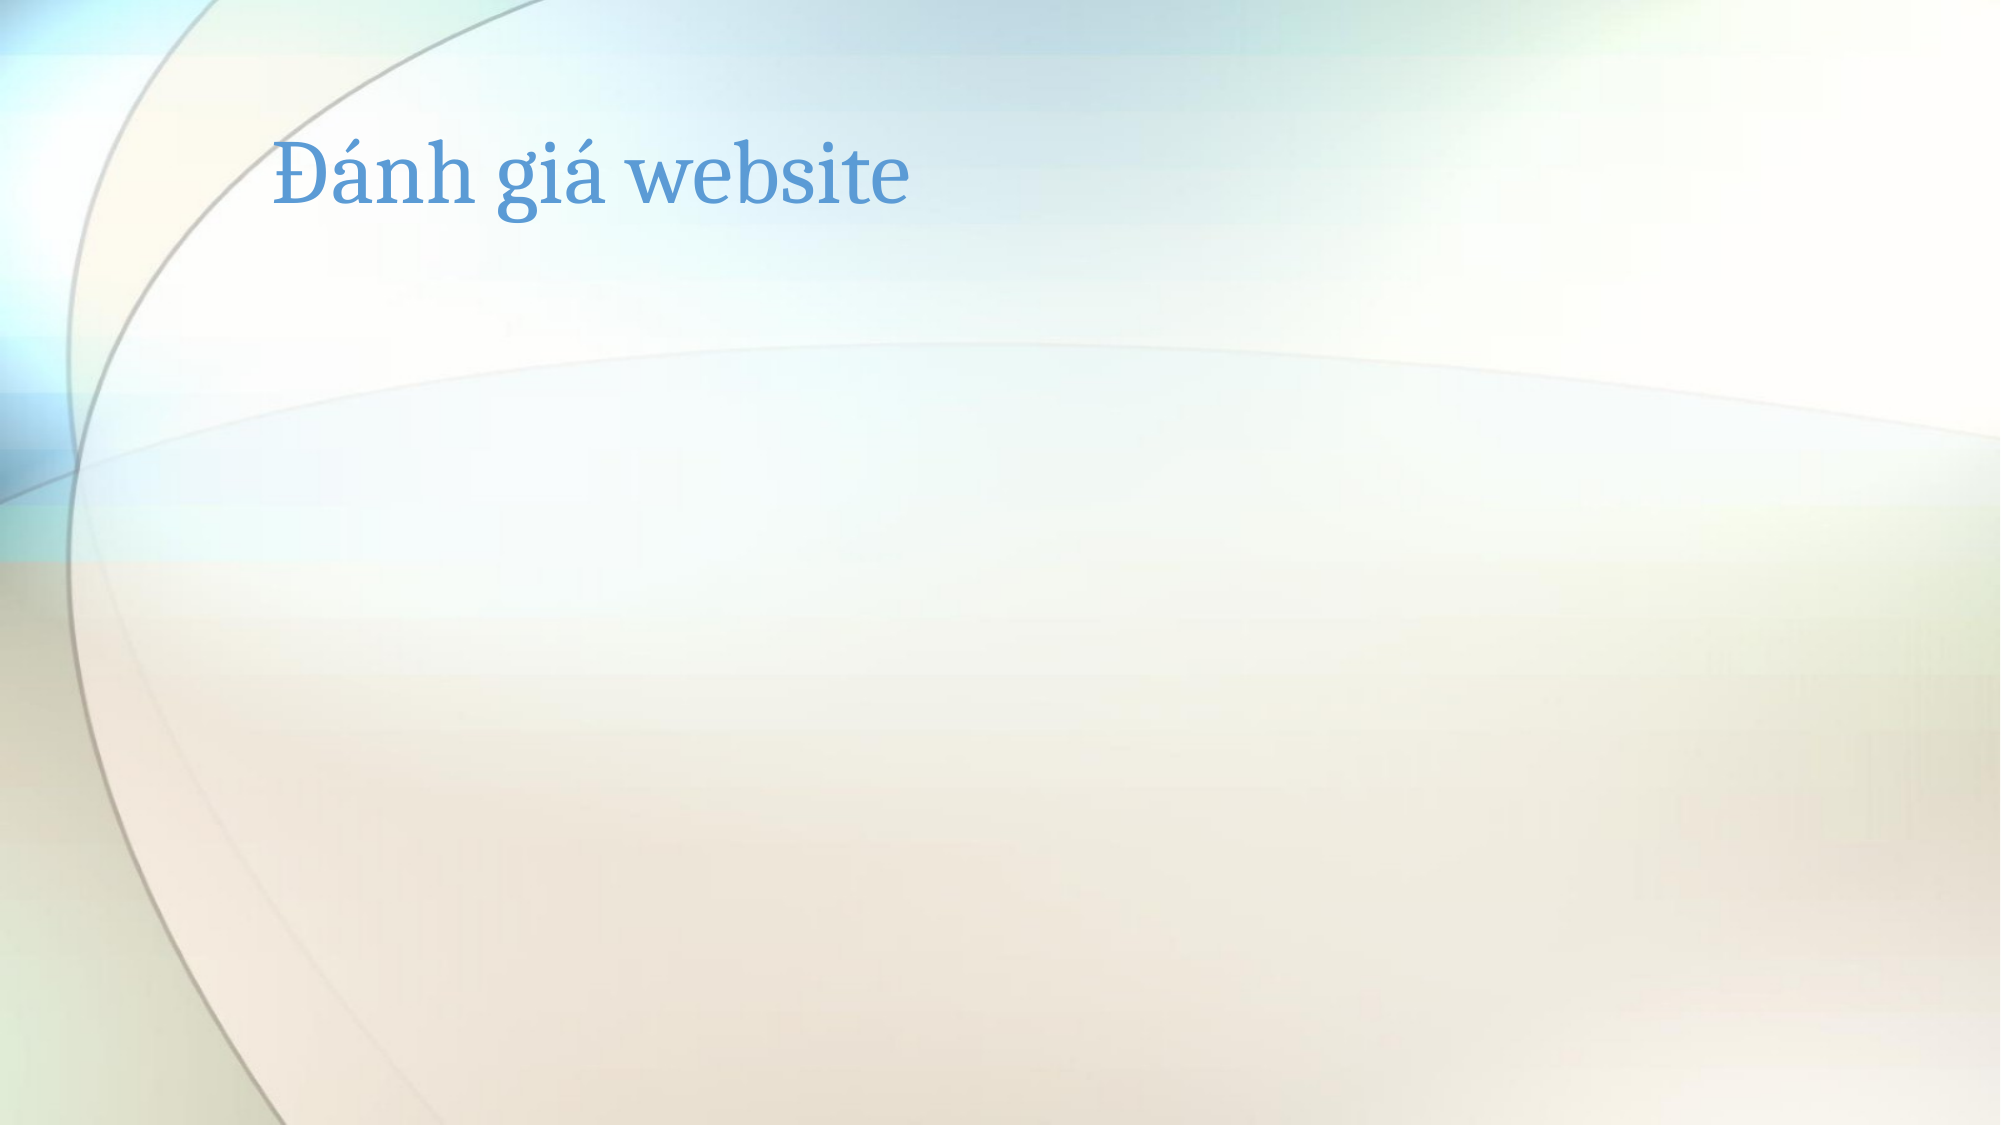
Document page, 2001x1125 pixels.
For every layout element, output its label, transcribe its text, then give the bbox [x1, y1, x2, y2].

picture [0, 0, 2001, 1125]
title Đánh giá website [256, 57, 1738, 276]
